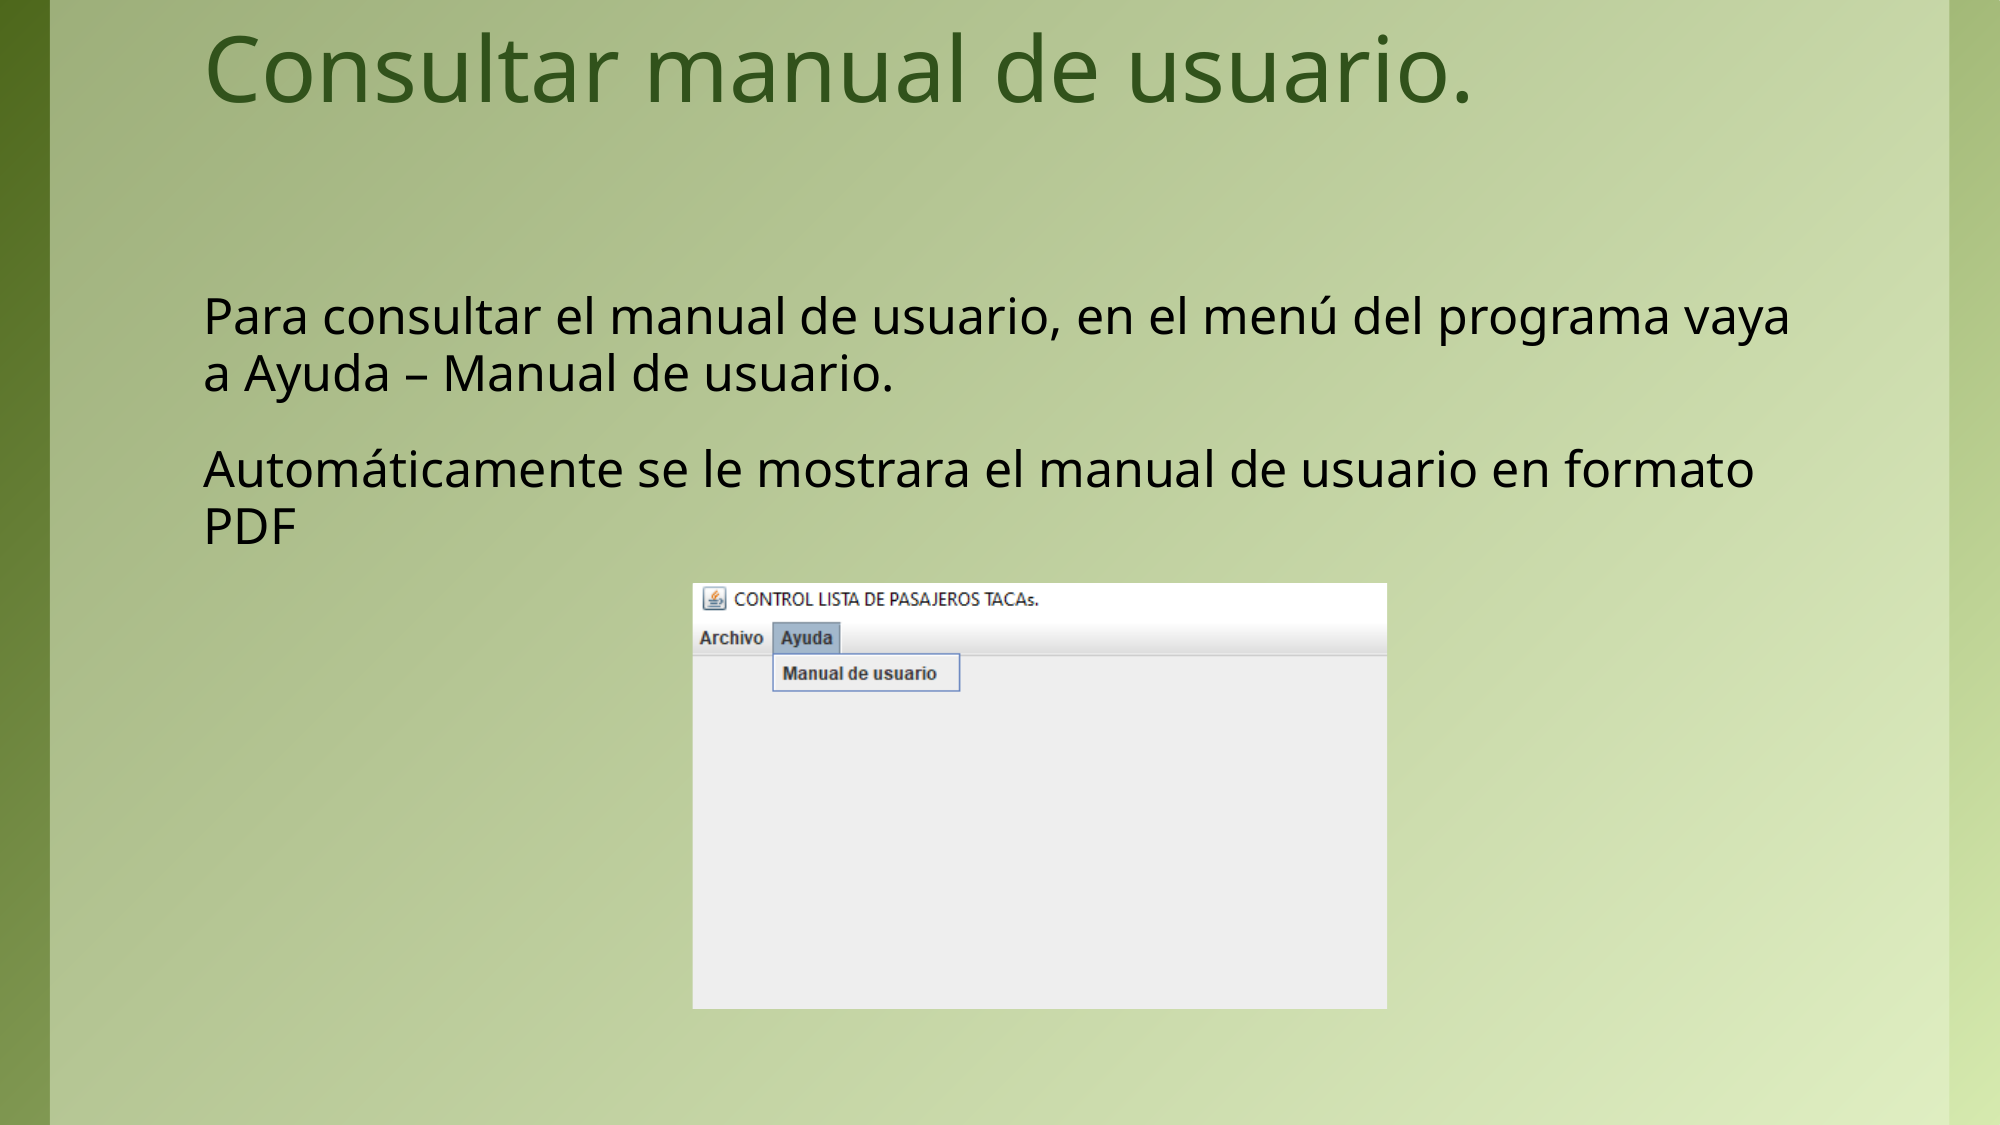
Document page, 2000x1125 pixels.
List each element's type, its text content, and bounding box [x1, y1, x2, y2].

title Consultar manual de usuario. [183, 12, 1850, 242]
picture [692, 583, 1388, 1009]
list Para consultar el manual de usuario, en el menú del programa vaya a Ayuda – Manual de usuario. Automáticamente se le mostrara el manual de usuario en formato PDF [183, 279, 1850, 1013]
